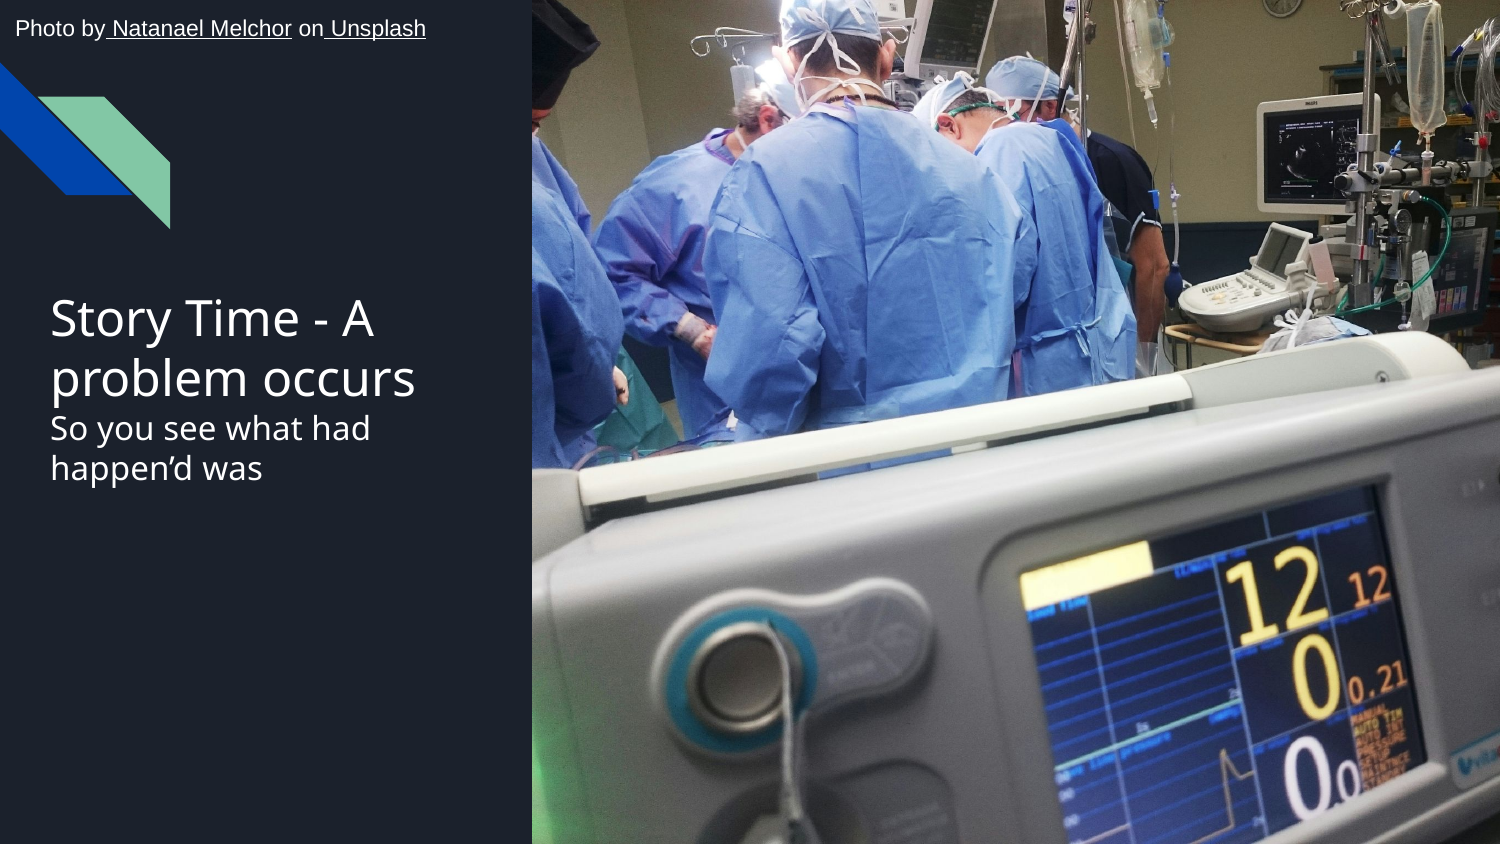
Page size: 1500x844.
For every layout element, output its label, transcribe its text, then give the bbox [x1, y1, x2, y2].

title Story Time - A problem occurs So you see what had happen’d was [35, 271, 481, 645]
picture [532, 0, 1500, 844]
text_box Photo by Natanael Melchor on Unsplash [0, 0, 493, 56]
